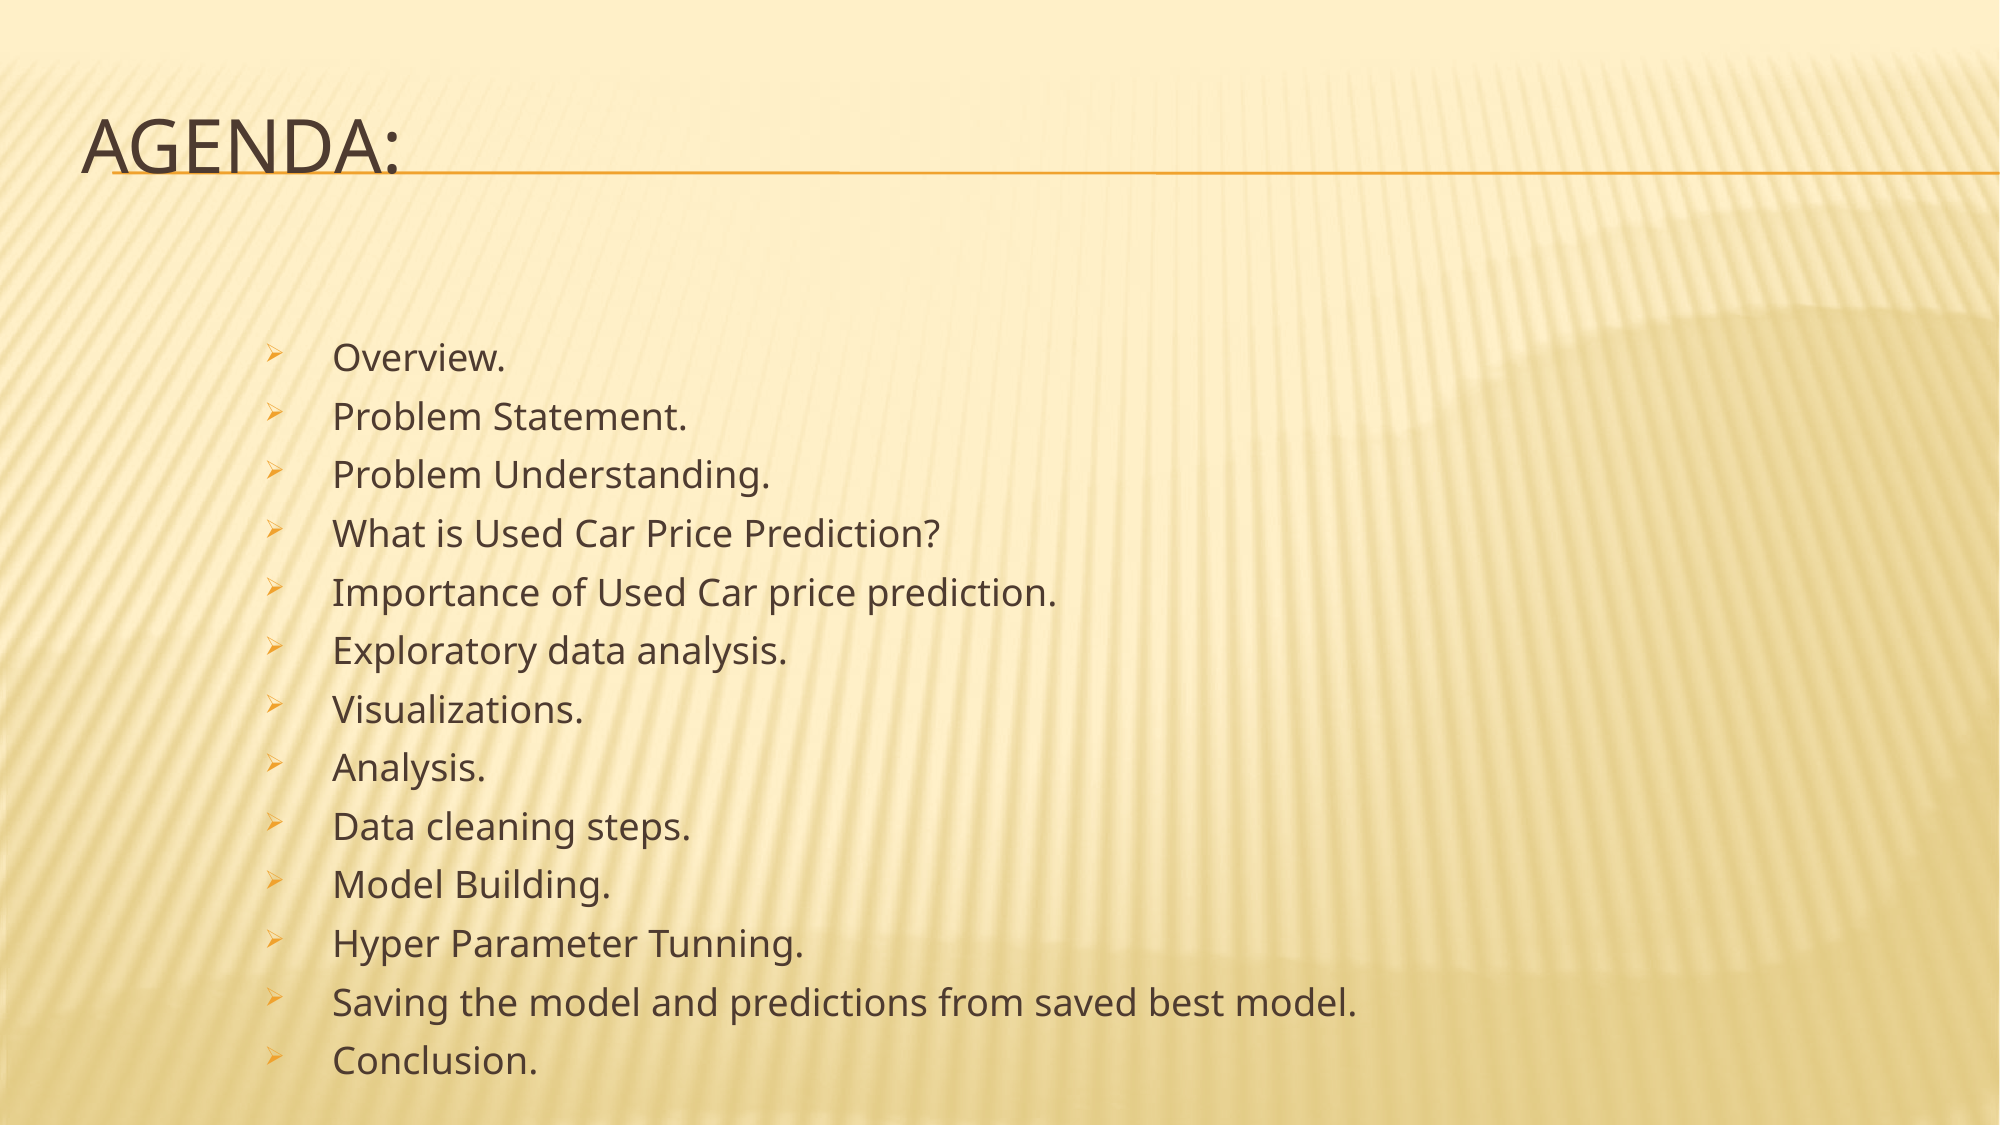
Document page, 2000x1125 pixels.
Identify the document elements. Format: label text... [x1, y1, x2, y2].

list Overview. Problem Statement. Problem Understanding. What is Used Car Price Prediction? Importance of Used Car price prediction. Exploratory data analysis. Visualizations. Analysis. Data cleaning steps. Model Building. Hyper Parameter Tunning. Saving the model and predictions from saved best model. Conclusion. [249, 326, 1863, 1094]
title Agenda: [66, 75, 1967, 213]
